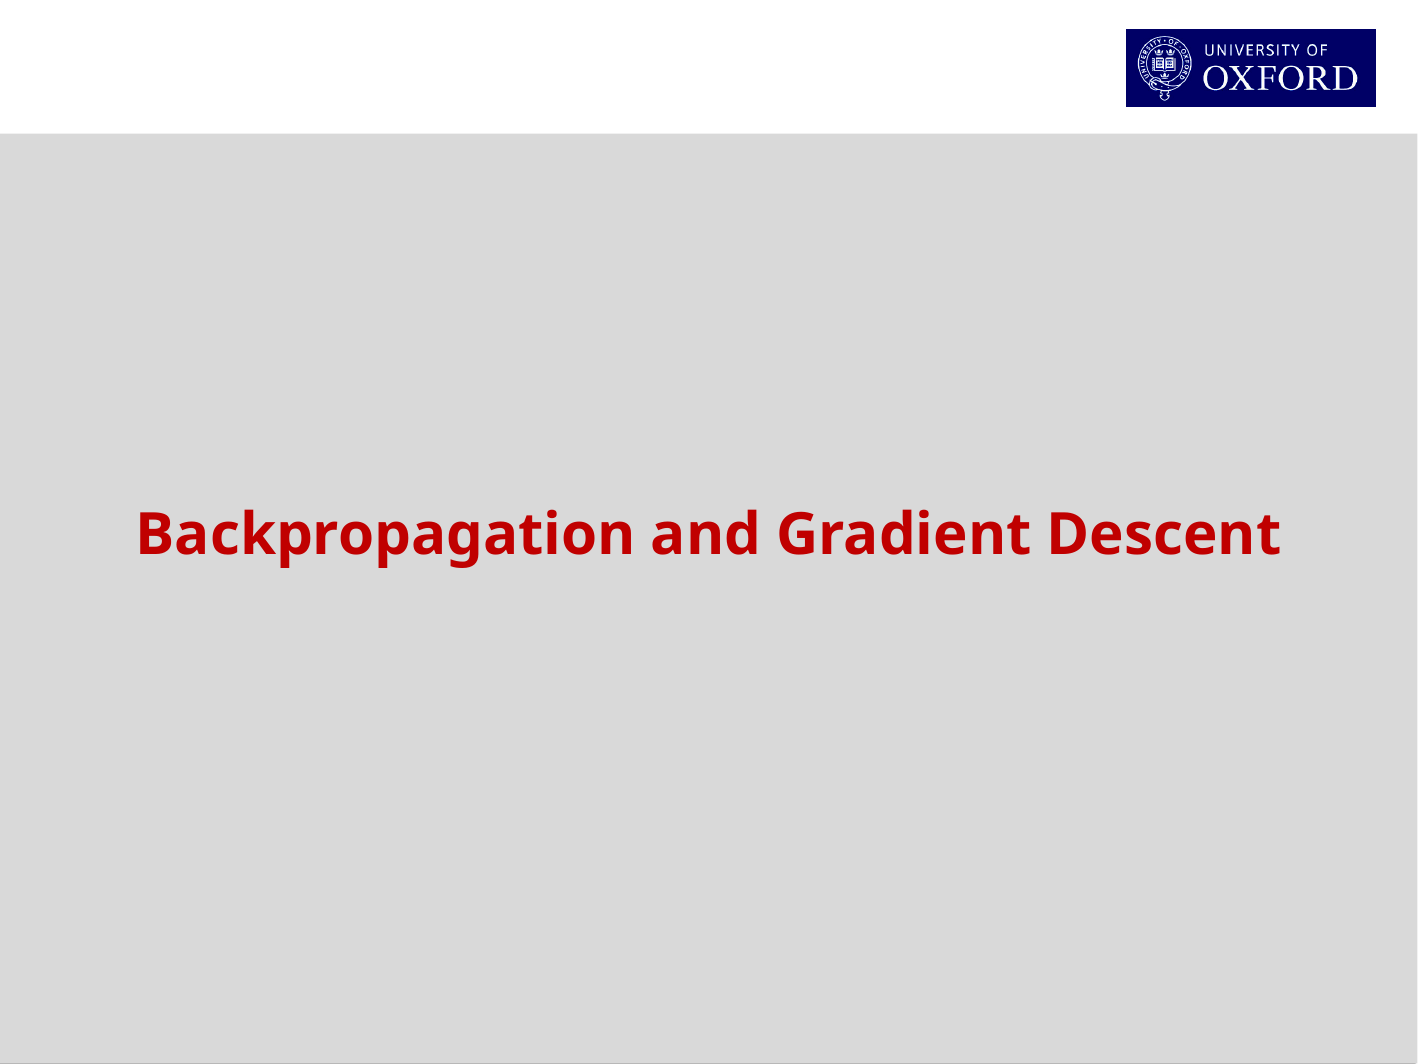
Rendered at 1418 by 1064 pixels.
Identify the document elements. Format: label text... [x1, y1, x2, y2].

picture [1126, 29, 1376, 107]
text_box Backpropagation and Gradient Descent [121, 488, 1297, 574]
